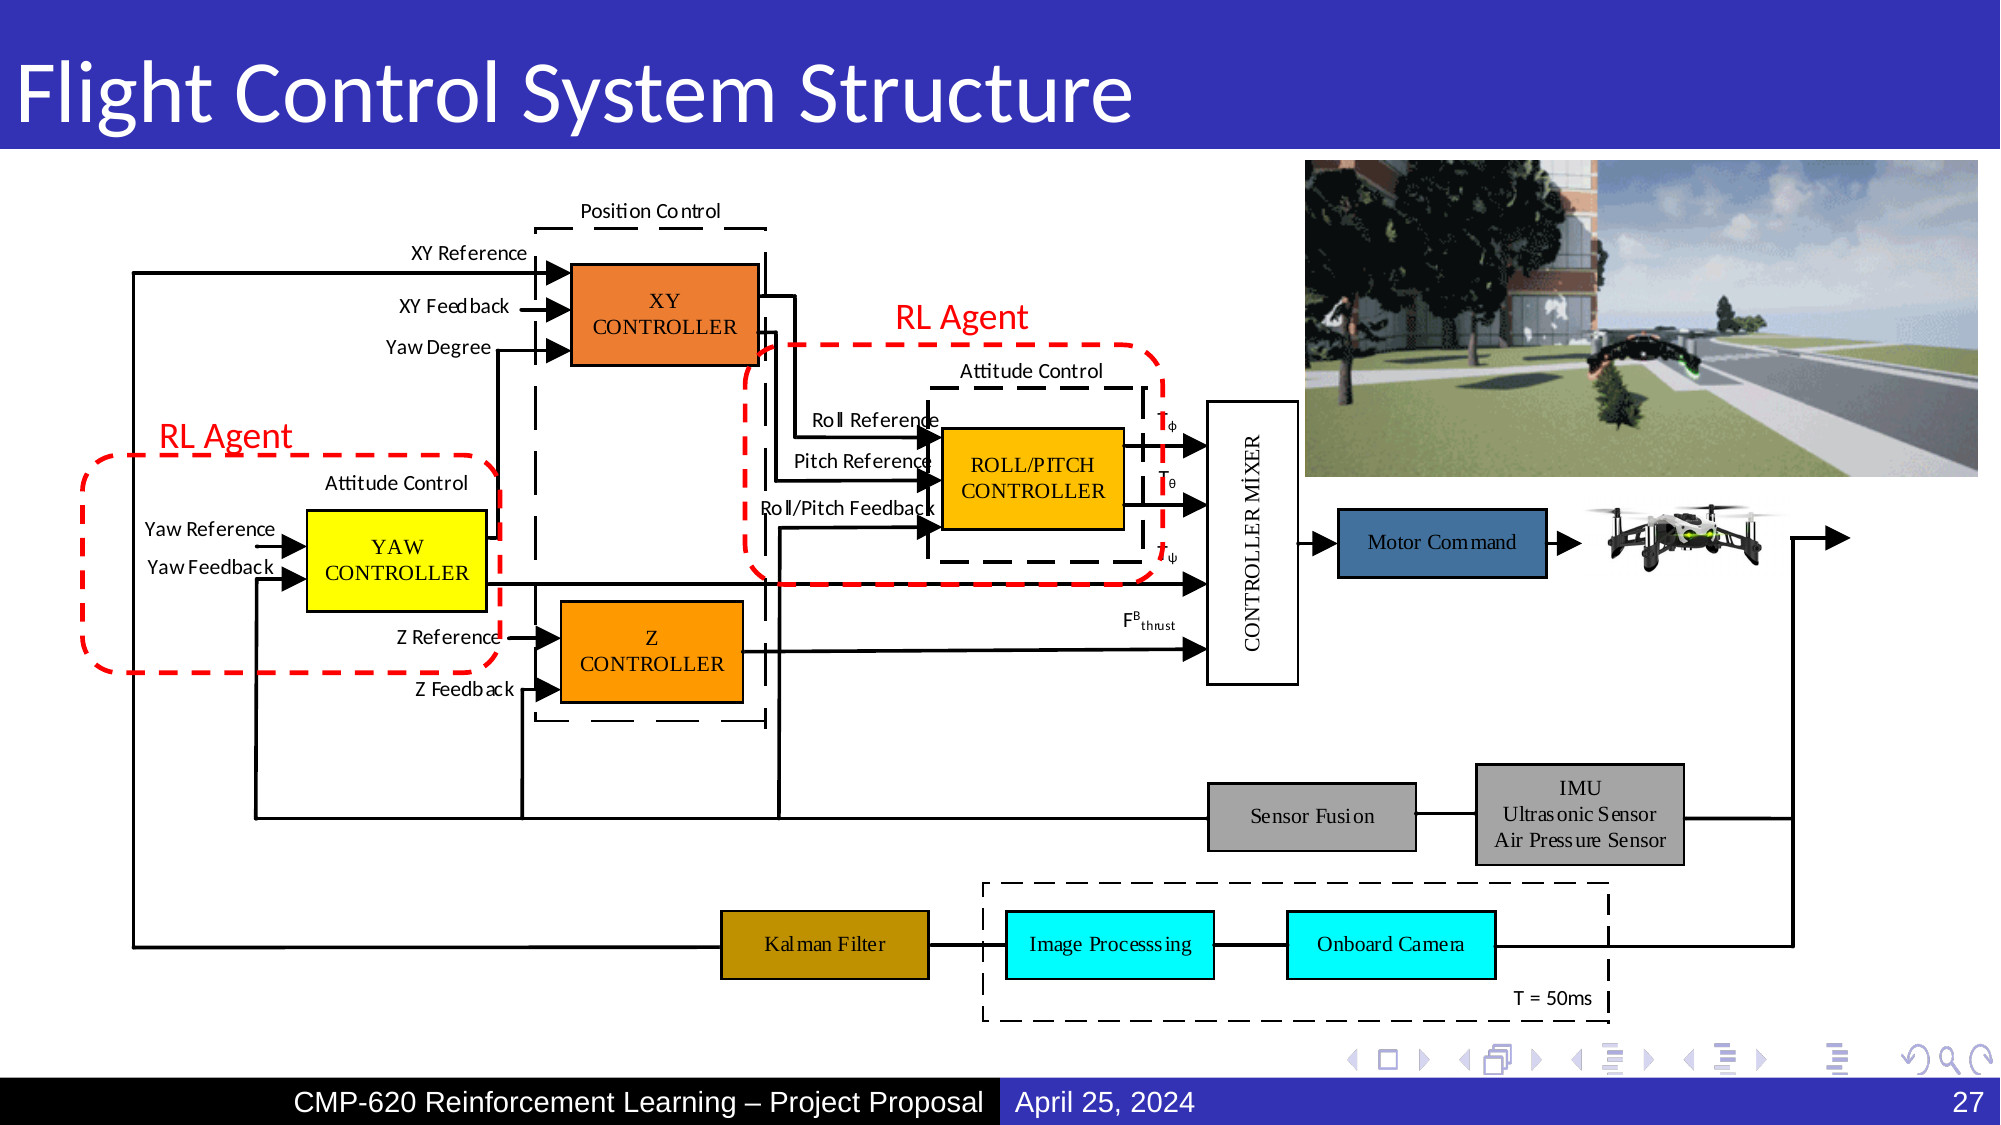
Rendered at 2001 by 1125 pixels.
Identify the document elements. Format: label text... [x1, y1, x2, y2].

slide_number 27 [1449, 1077, 2000, 1125]
picture [124, 160, 1978, 1028]
title Flight Control System Structure [0, 0, 2000, 149]
footer CMP-620 Reinforcement Learning – Project Proposal [0, 1077, 1000, 1125]
picture [1345, 1038, 1993, 1075]
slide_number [1000, 1077, 1449, 1125]
text_box [82, 455, 117, 673]
